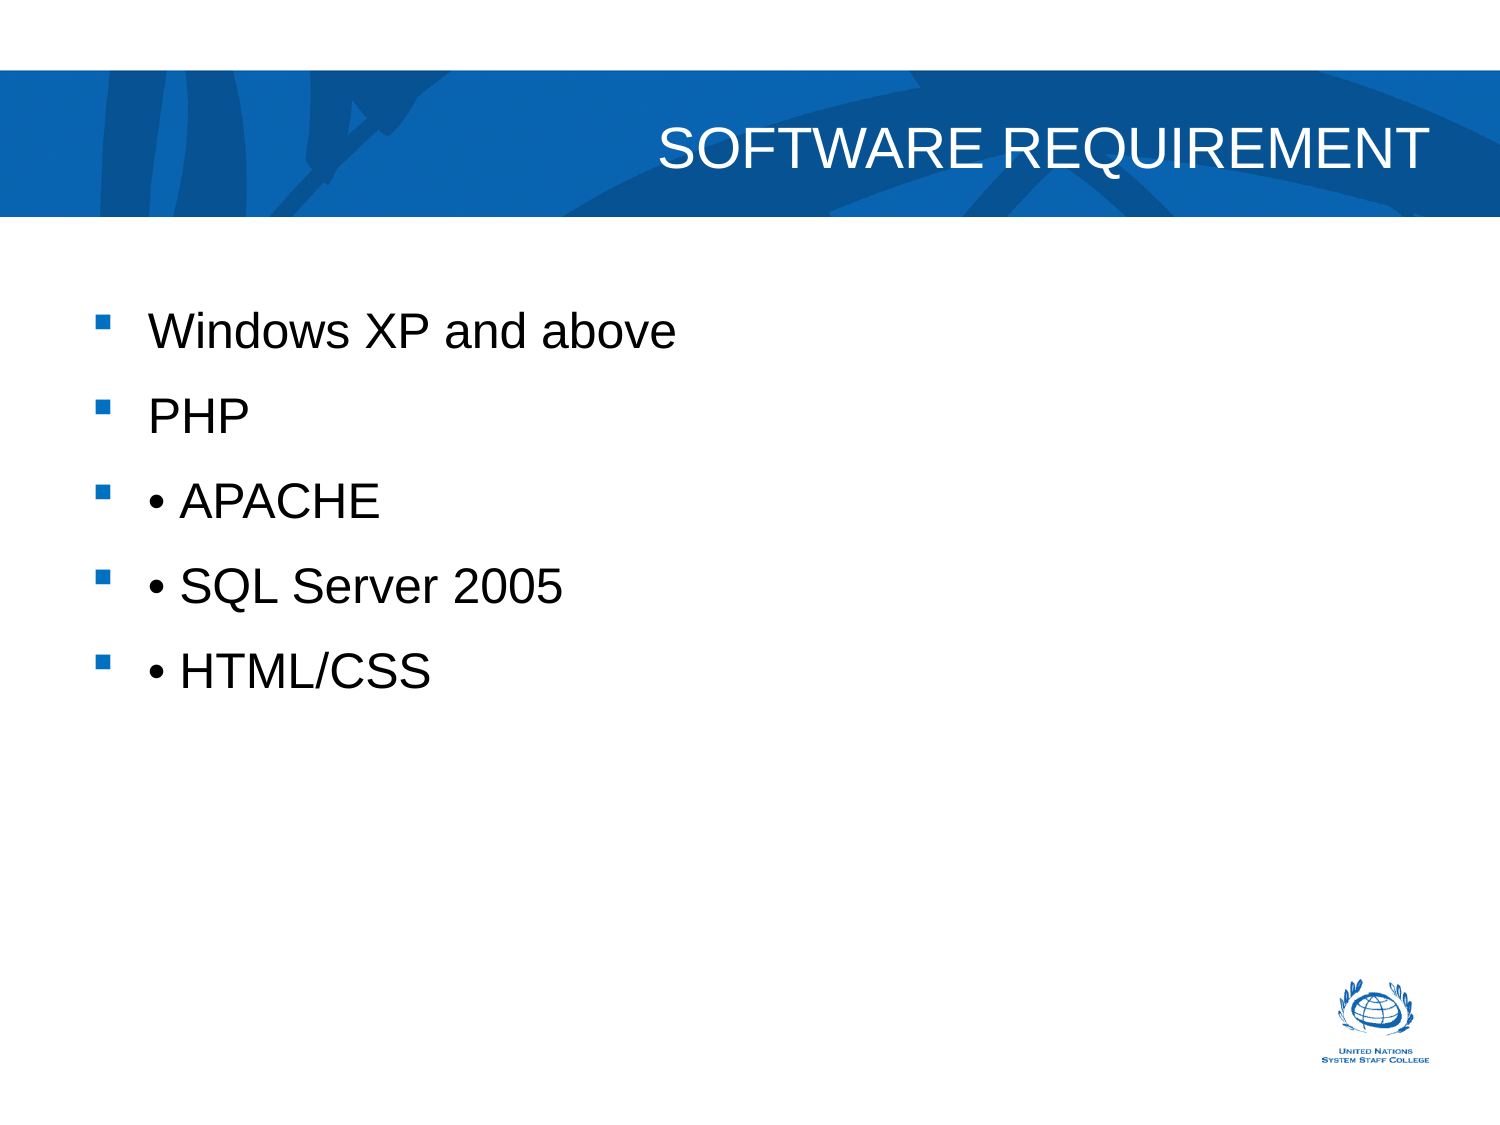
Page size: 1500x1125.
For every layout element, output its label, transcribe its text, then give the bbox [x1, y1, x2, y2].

title SOFTWARE REQUIREMENT [170, 94, 1447, 195]
picture [0, 70, 1500, 217]
picture [1322, 979, 1429, 1063]
list Windows XP and above PHP • APACHE • SQL Server 2005 • HTML/CSS [76, 290, 1352, 966]
